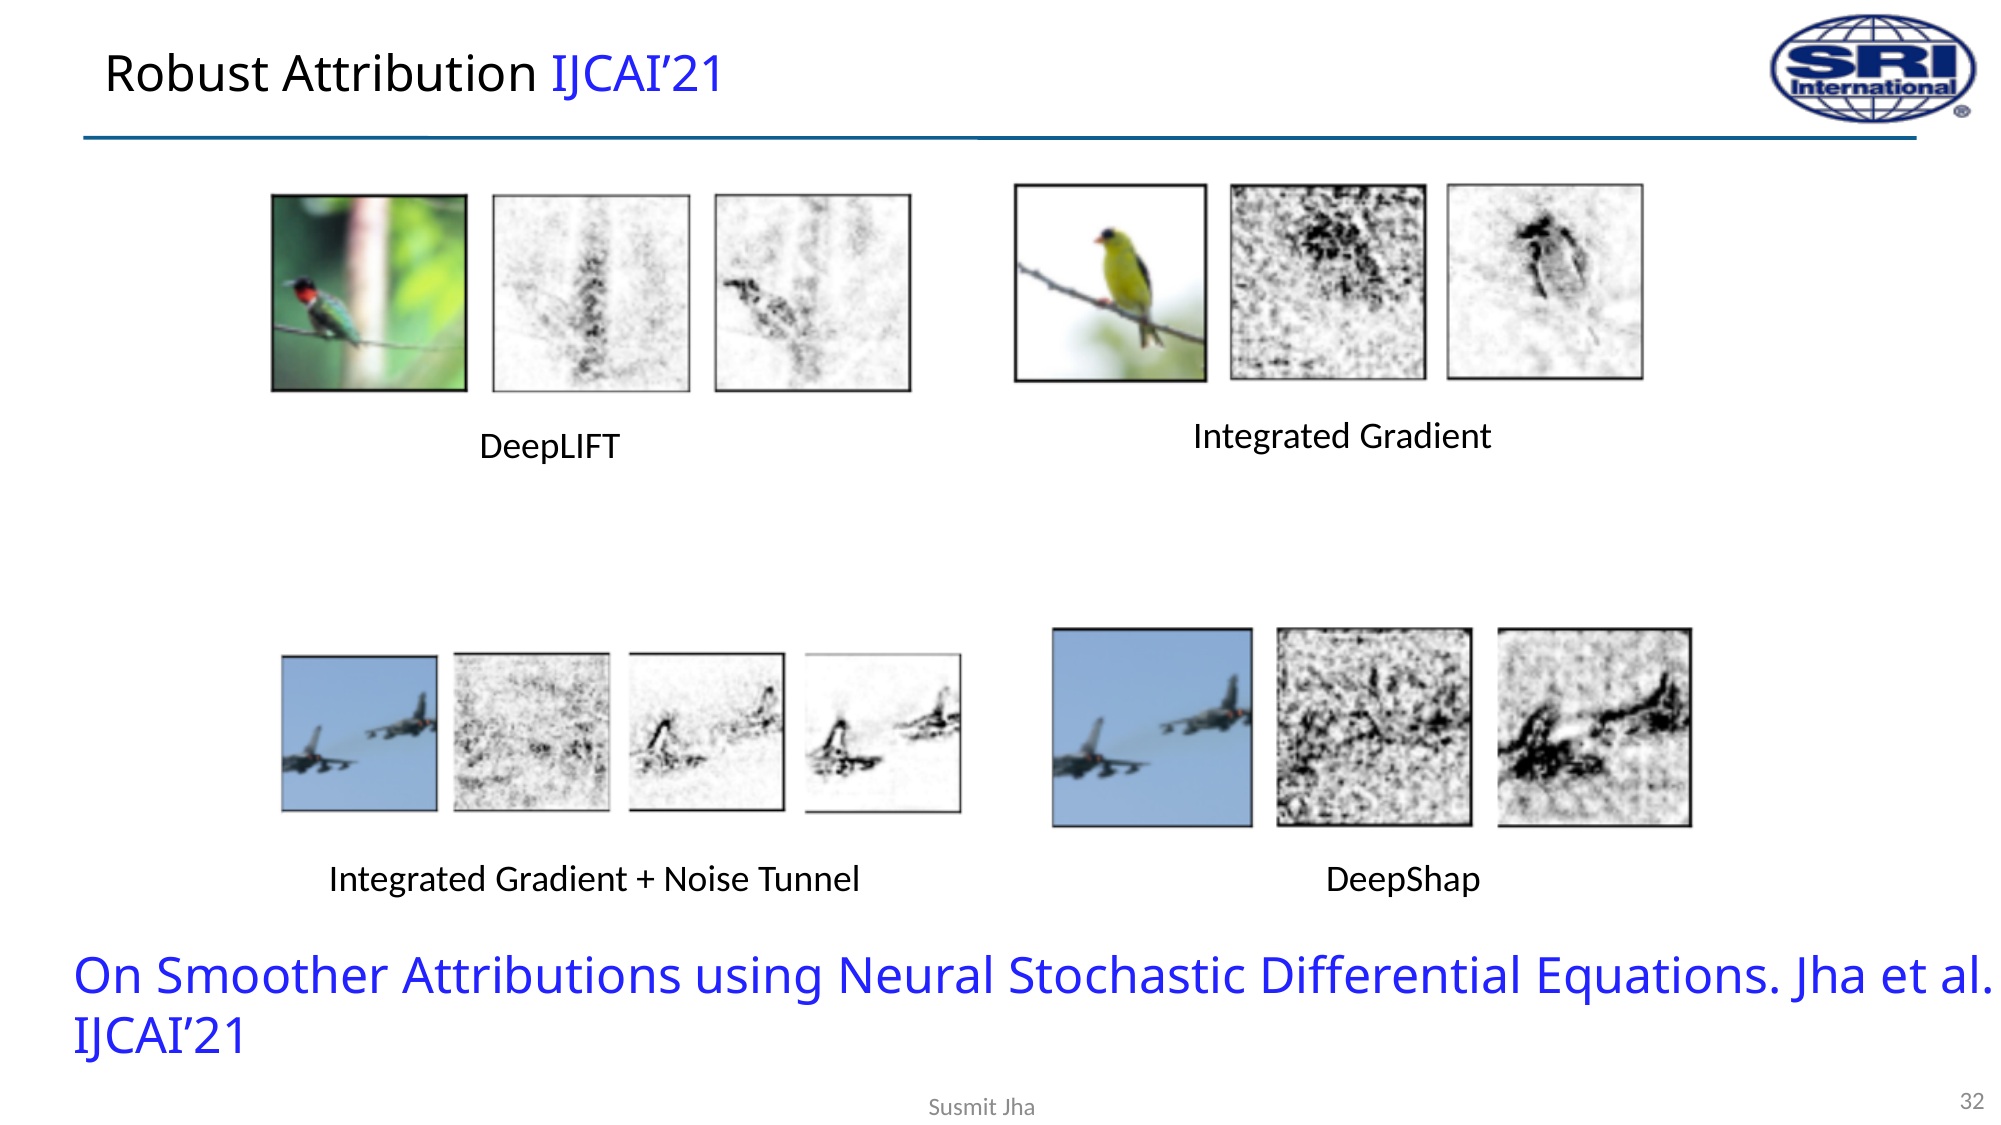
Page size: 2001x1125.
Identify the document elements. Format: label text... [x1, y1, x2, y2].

picture [1708, 7, 2001, 132]
text_box DeepLIFT [464, 413, 636, 473]
text_box DeepShap [1311, 846, 1497, 907]
title Robust Attribution IJCAI’21 [89, 25, 1262, 126]
picture [1024, 604, 1705, 845]
text_box Integrated Gradient + Noise Tunnel [314, 846, 876, 907]
picture [986, 154, 1688, 405]
text_box Integrated Gradient [1178, 405, 1508, 464]
picture [241, 177, 949, 405]
footer Susmit Jha [644, 1075, 1320, 1125]
picture [258, 636, 988, 835]
text_box On Smoother Attributions using Neural Stochastic Differential Equations. Jha et al. IJCAI’21 [58, 936, 2000, 1125]
